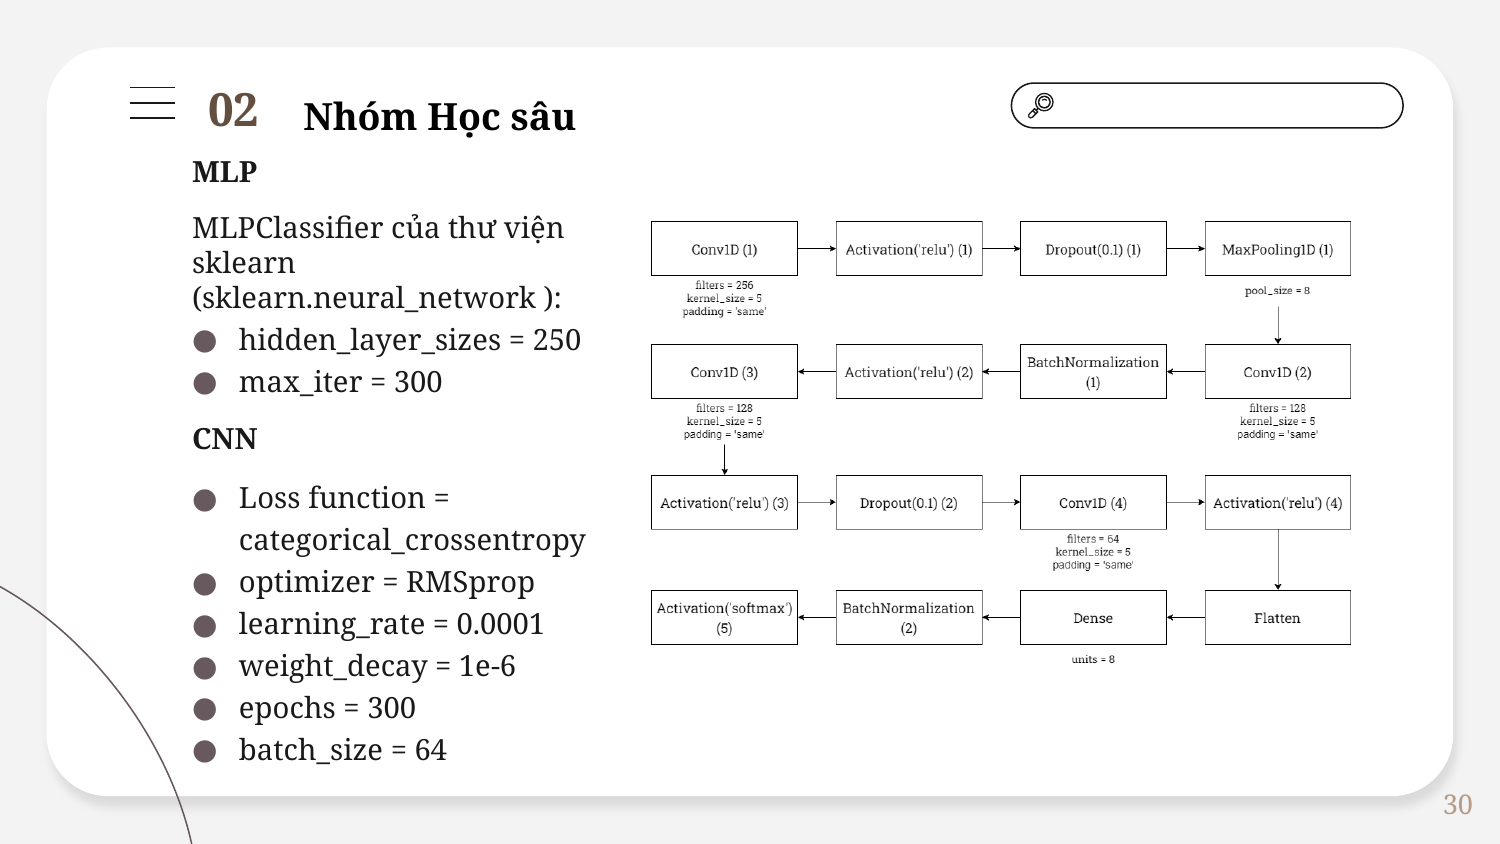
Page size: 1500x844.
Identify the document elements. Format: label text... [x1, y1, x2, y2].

text_box MLPClassifier của thư viện sklearn (sklearn.neural_network ): hidden_layer_sizes = 250 max_iter = 300 [177, 194, 654, 405]
text_box CNN [177, 405, 646, 457]
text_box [193, 68, 1380, 145]
slide_number 30 [1150, 783, 1488, 829]
picture [651, 220, 1352, 676]
text_box Loss function = categorical_crossentropy optimizer = RMSprop learning_rate = 0.0001 weight_decay = 1e-6 epochs = 300 batch_size = 64 [177, 457, 652, 779]
text_box MLP [177, 138, 734, 213]
